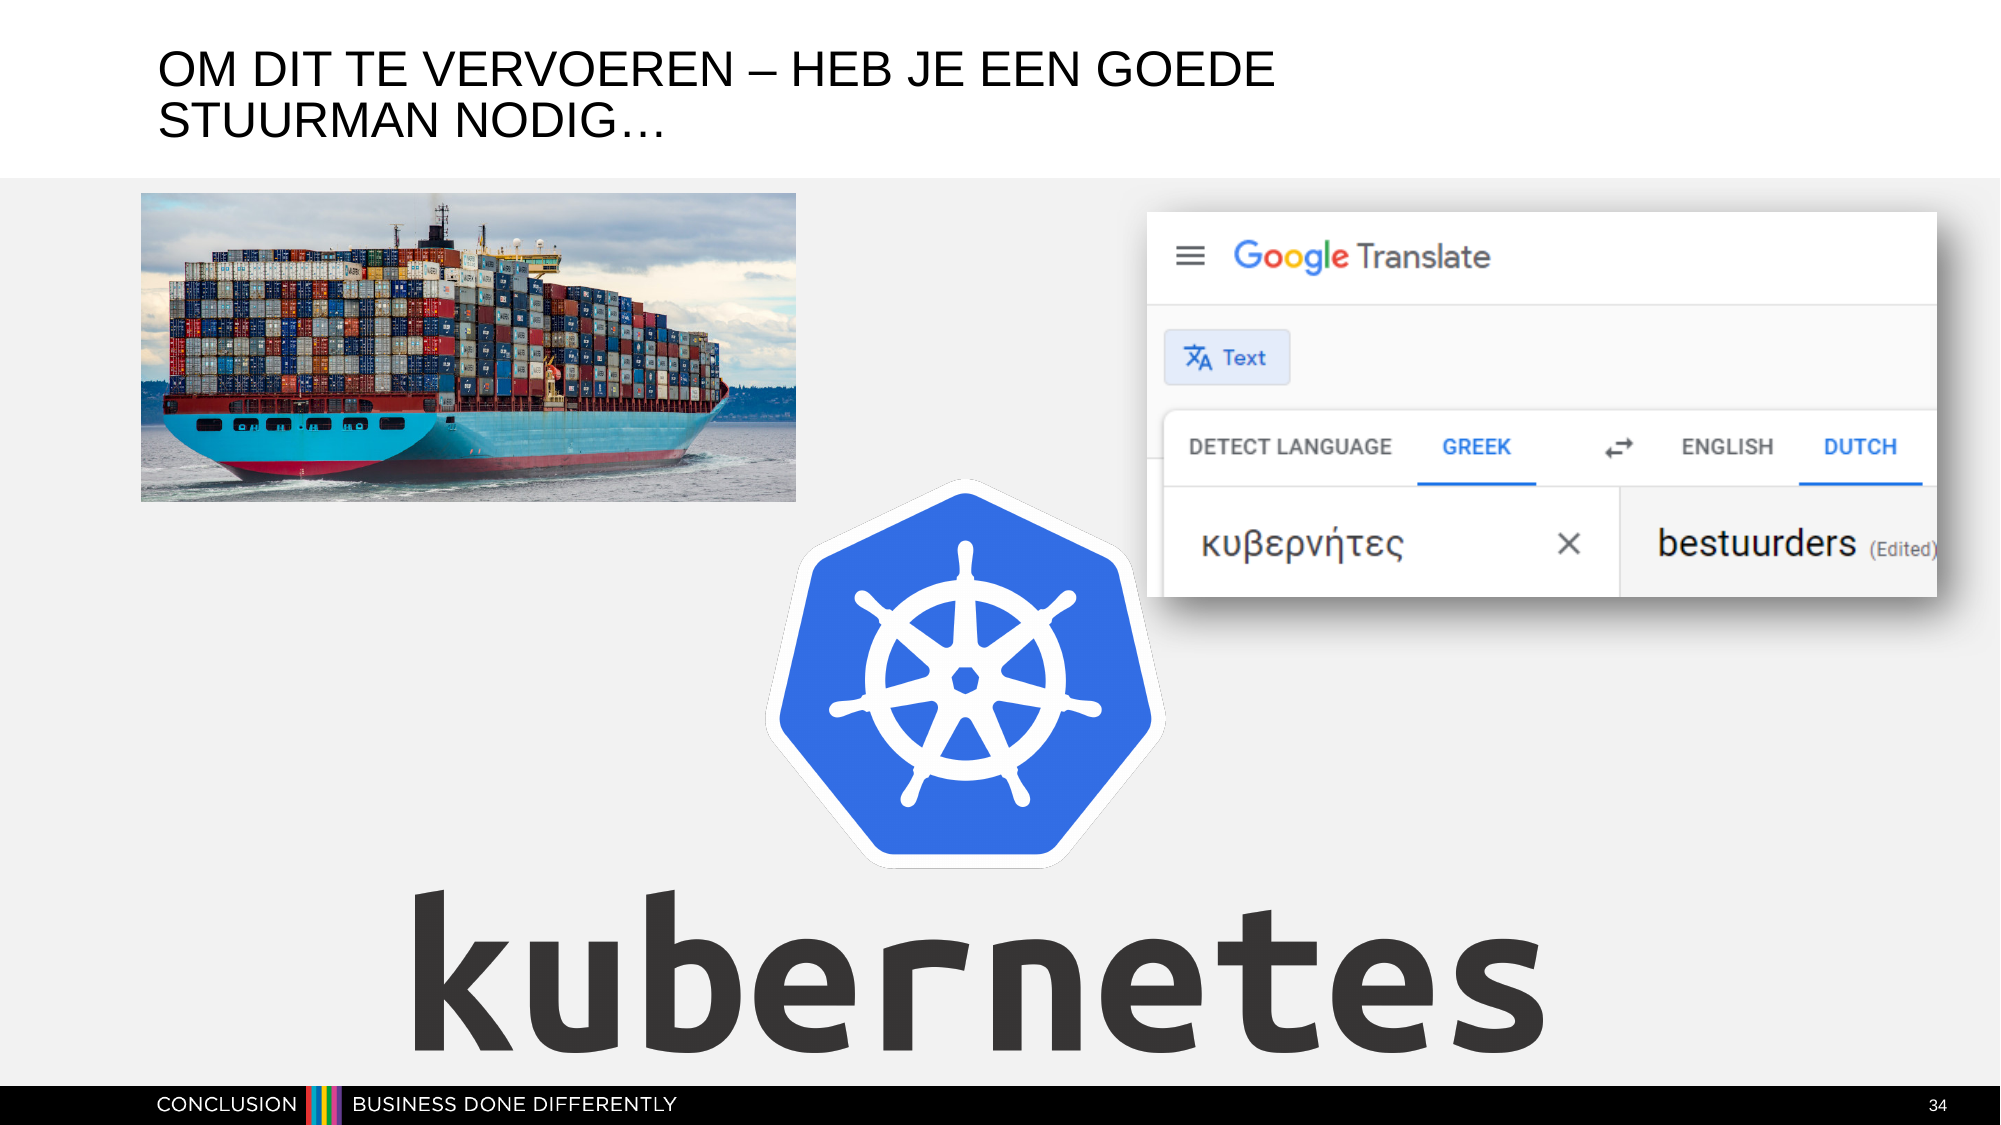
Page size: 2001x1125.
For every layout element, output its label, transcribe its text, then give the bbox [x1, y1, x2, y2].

picture [318, 1086, 2000, 1125]
picture [141, 193, 1937, 1053]
slide_number 34 [1915, 1094, 1948, 1119]
picture [0, 1086, 315, 1125]
title Om dit te vervoeren – heb je een goede stuurman nodig… [157, 74, 1404, 114]
